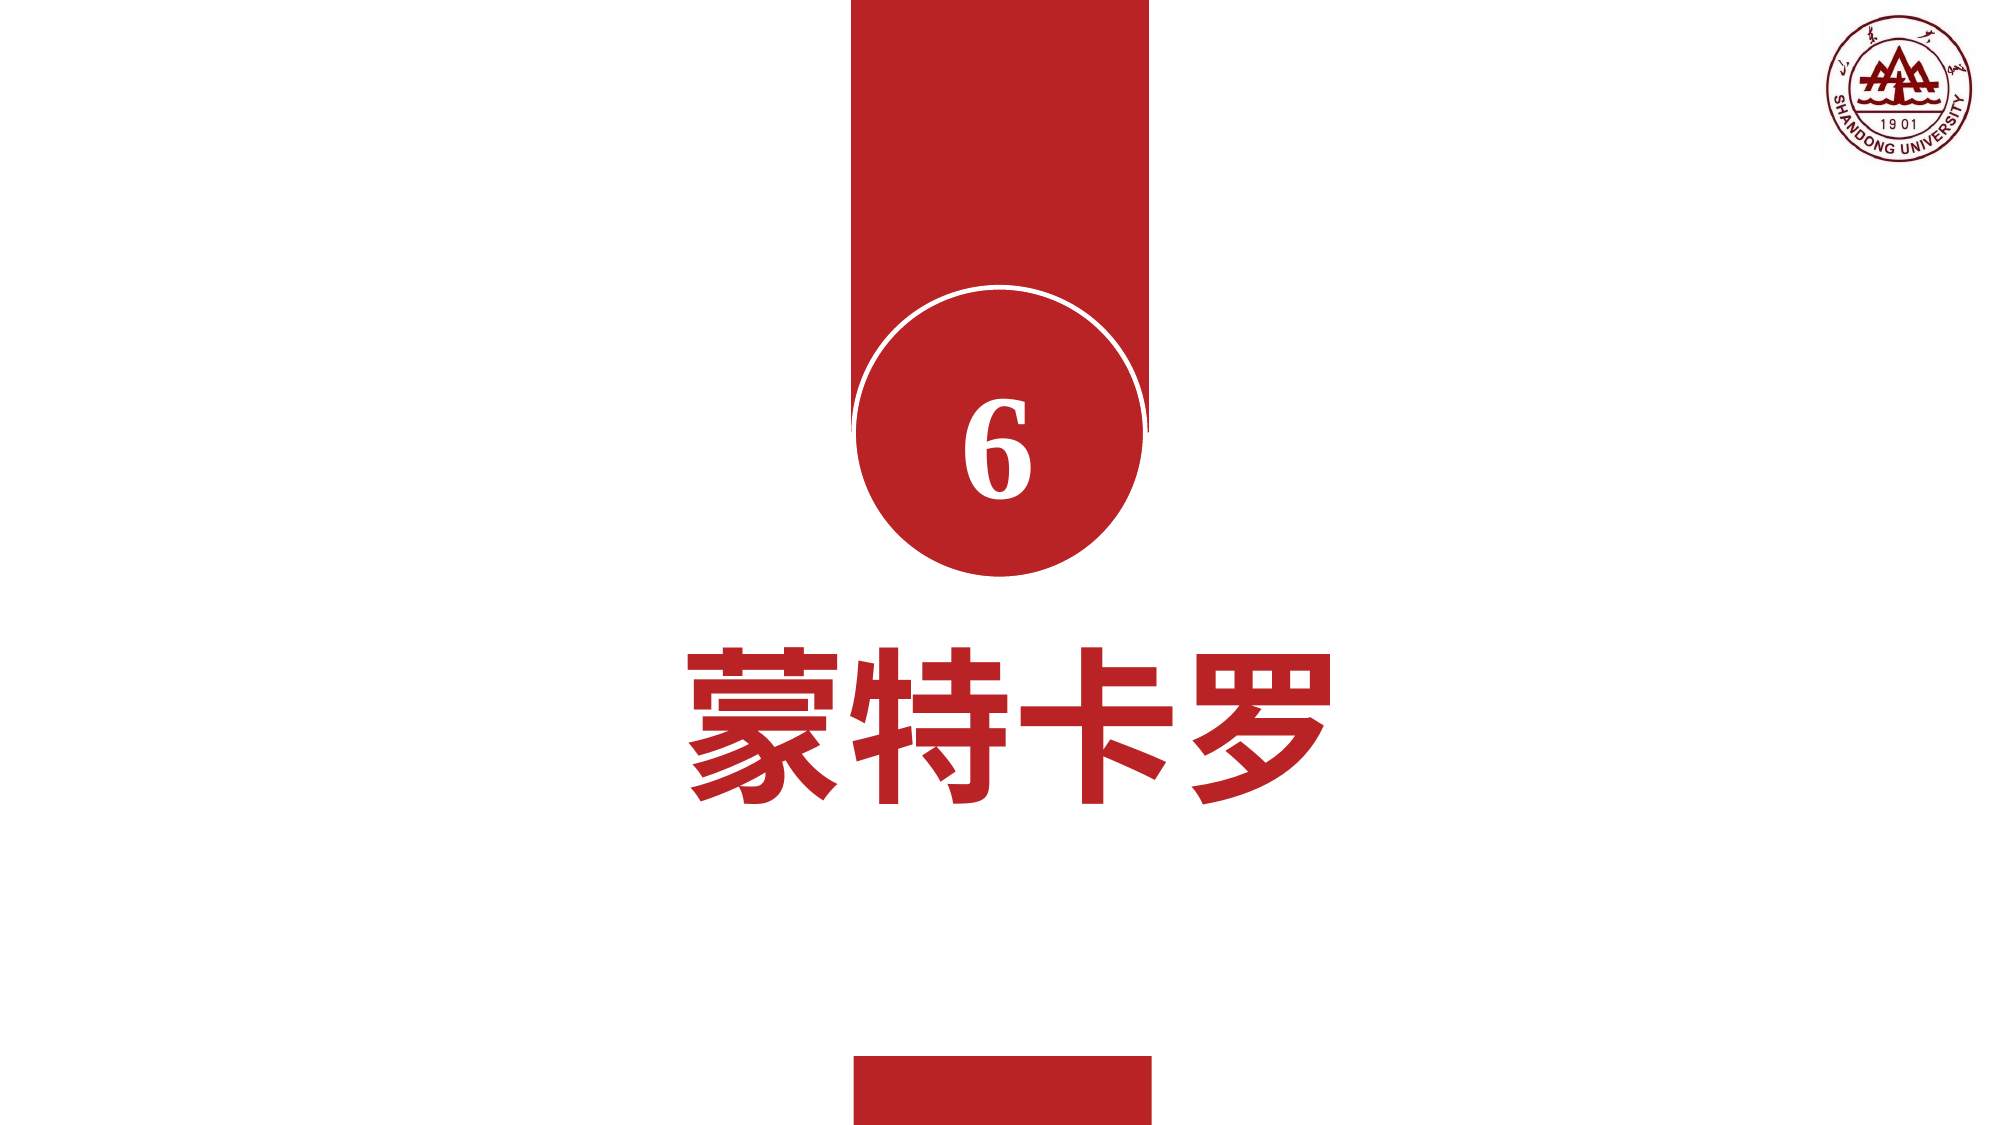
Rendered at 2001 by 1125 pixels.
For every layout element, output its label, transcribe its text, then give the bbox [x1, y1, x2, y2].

text_box 6 [879, 340, 1117, 536]
picture [1820, 9, 1977, 167]
text_box [851, 1054, 1154, 1125]
text_box [884, 285, 1115, 340]
text_box 蒙特卡罗 [338, 670, 1689, 831]
text_box [893, 536, 1106, 582]
text_box [1117, 343, 1148, 523]
text_box [849, 0, 1151, 434]
text_box [851, 347, 879, 520]
